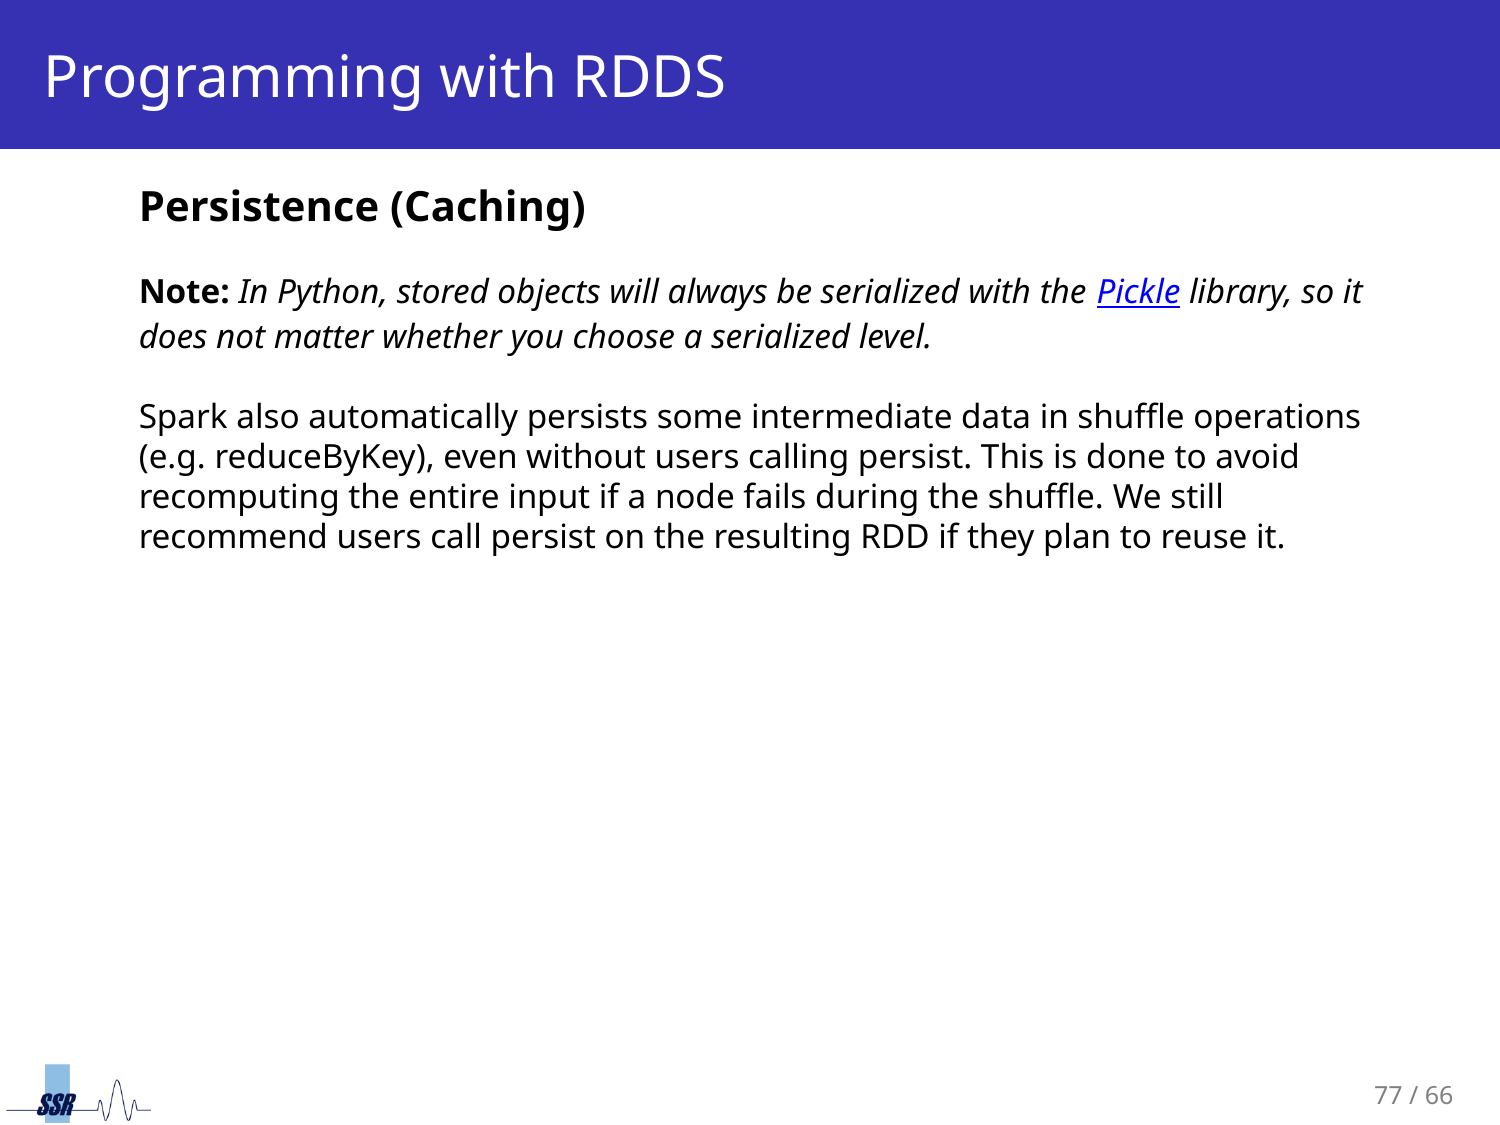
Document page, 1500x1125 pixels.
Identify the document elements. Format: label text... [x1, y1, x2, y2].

title Programming with RDDS [0, 0, 1500, 151]
picture [1, 1062, 151, 1125]
text_box Persistence (Caching) Note: In Python, stored objects will always be serialized with the Pickle library, so it does not matter whether you choose a serialized level. Spark also automatically persists some intermediate data in shuffle operations (e.g. reduceByKey), even without users calling persist. This is done to avoid recomputing the entire input if a node fails during the shuffle. We still recommend users call persist on the resulting RDD if they plan to reuse it. [123, 172, 1412, 648]
